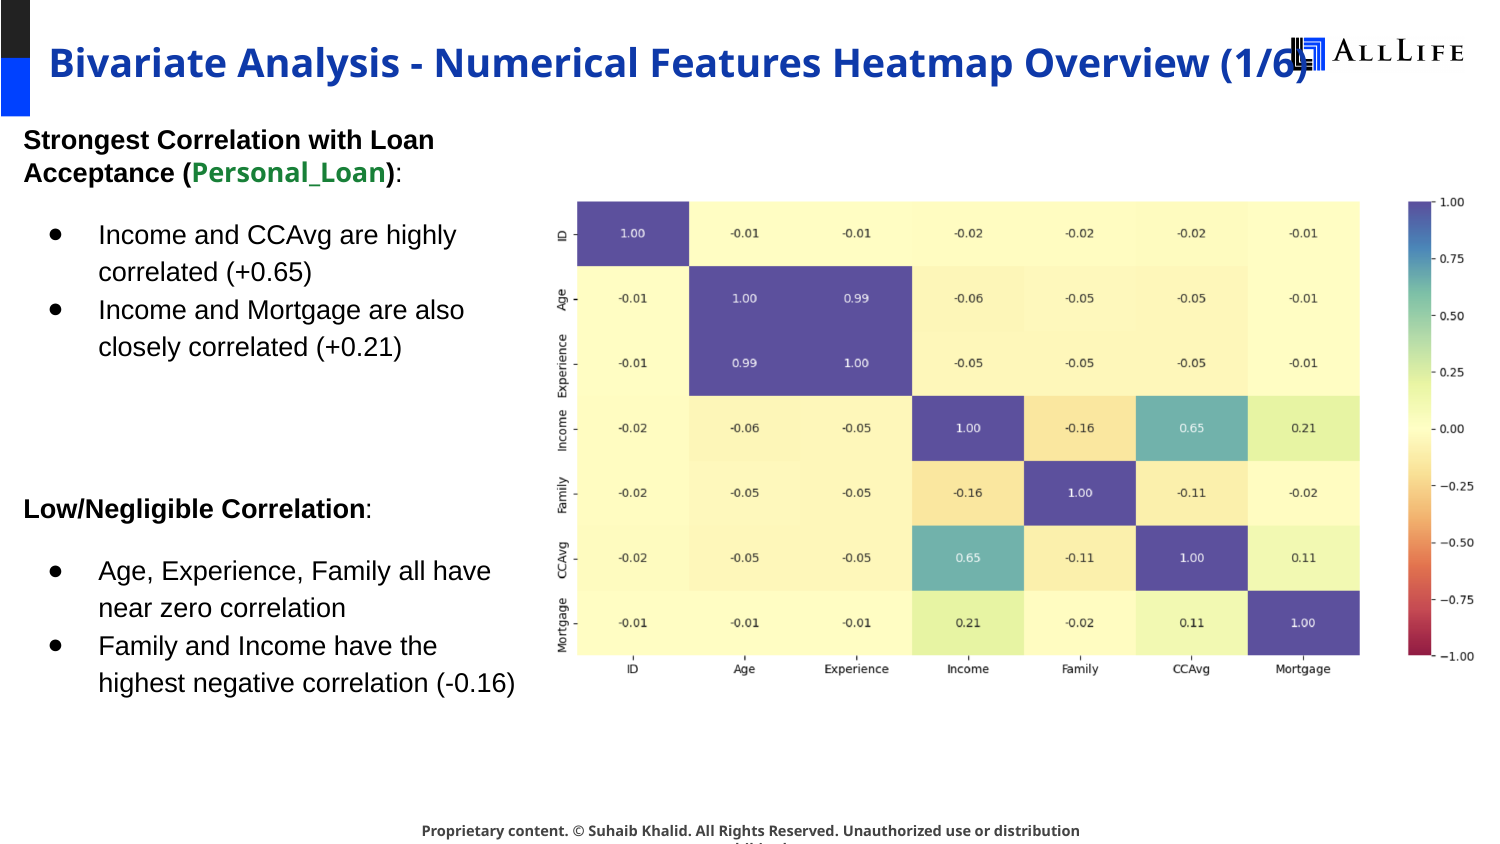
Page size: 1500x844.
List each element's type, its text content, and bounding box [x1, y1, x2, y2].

picture [540, 191, 1500, 686]
picture [1431, 36, 1465, 73]
title Bivariate Analysis - Numerical Features Heatmap Overview (1/6) [33, 22, 1431, 117]
text_box Strongest Correlation with Loan Acceptance (Personal_Loan): Income and CCAvg are highly correlated (+0.65) Income and Mortgage are also closely correlated (+0.21) Low/Negligible Correlation: Age, Experience, Family all have near zero correlation Family and Income have the highest negative correlation (-0.16) [8, 107, 537, 713]
